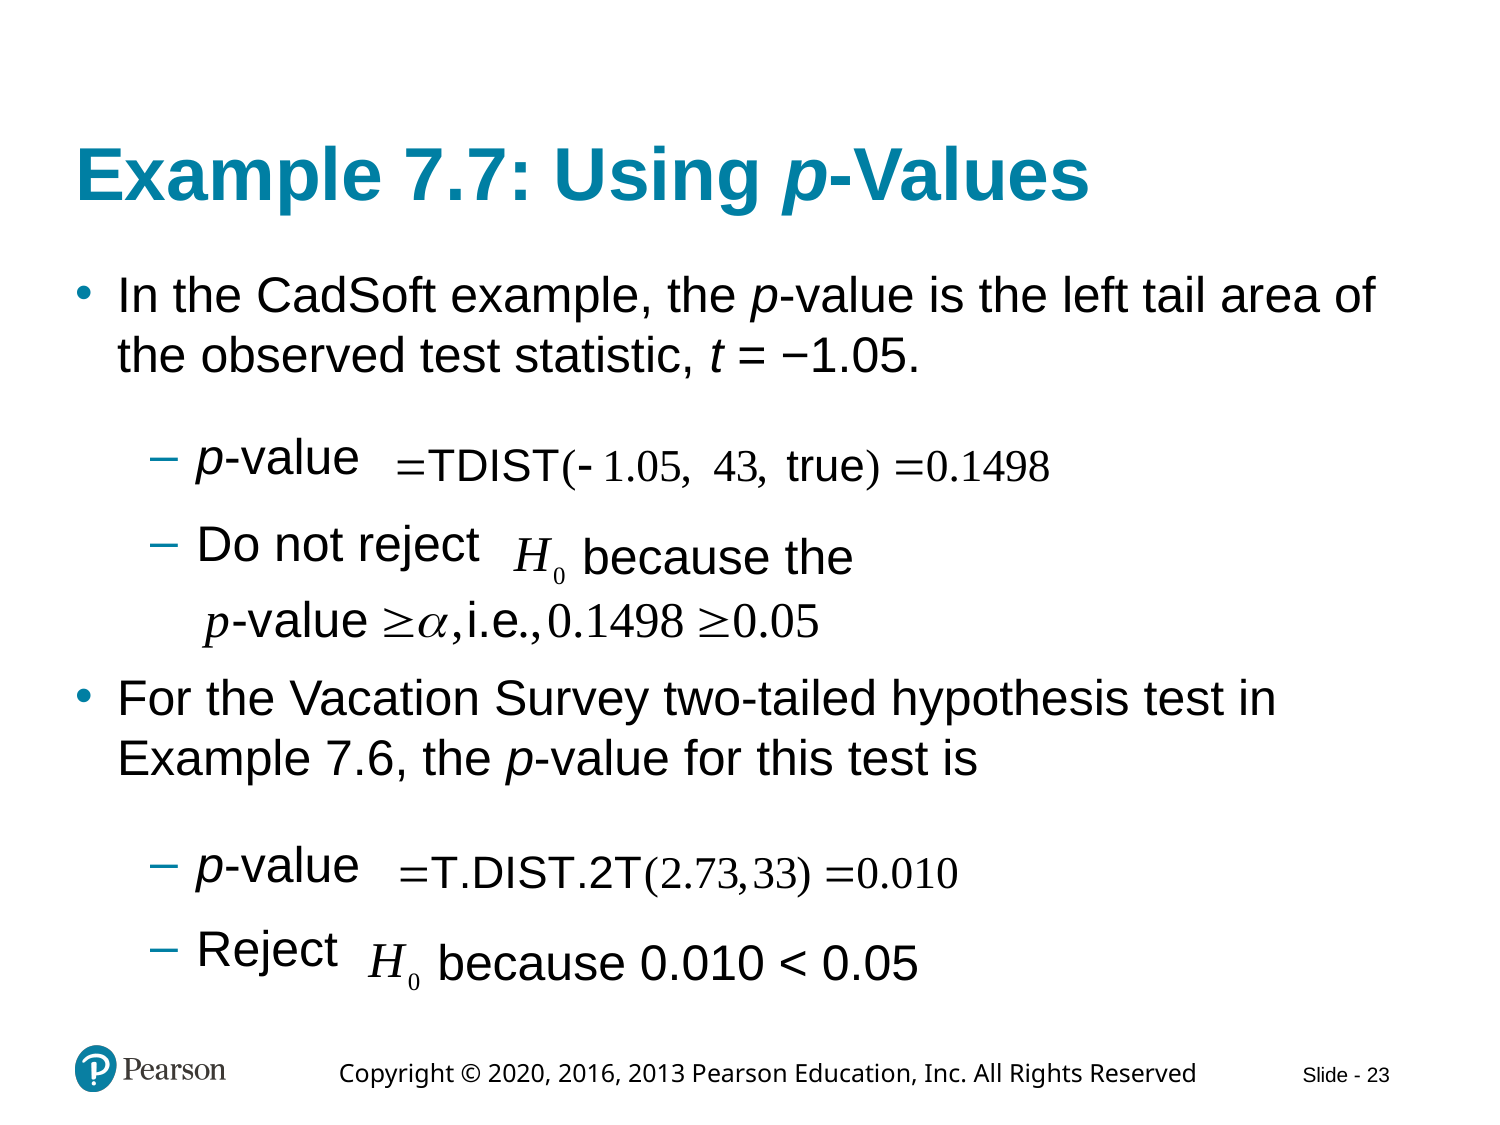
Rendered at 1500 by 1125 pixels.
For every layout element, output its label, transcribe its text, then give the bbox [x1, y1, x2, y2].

list p-value [75, 831, 377, 907]
picture [101, 1045, 226, 1092]
list In the CadSoft example, the p-value is the left tail area of the observed test statistic, t = −1.05. [75, 262, 1425, 418]
list because the [582, 524, 874, 583]
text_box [508, 527, 570, 591]
list because 0.010 < 0.05 [437, 930, 944, 993]
list For the Vacation Survey two-tailed hypothesis test in Example 7.6, the p-value for this test is [75, 665, 1425, 822]
picture [75, 1078, 86, 1092]
list Reject [75, 916, 350, 993]
picture [83, 1054, 109, 1079]
picture [75, 1045, 90, 1061]
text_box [194, 595, 823, 655]
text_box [363, 933, 425, 997]
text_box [392, 850, 962, 904]
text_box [389, 443, 1054, 497]
list p-value [75, 425, 377, 503]
list Do not reject [75, 511, 499, 587]
title Example 7.7: Using p-Values [75, 35, 1425, 216]
